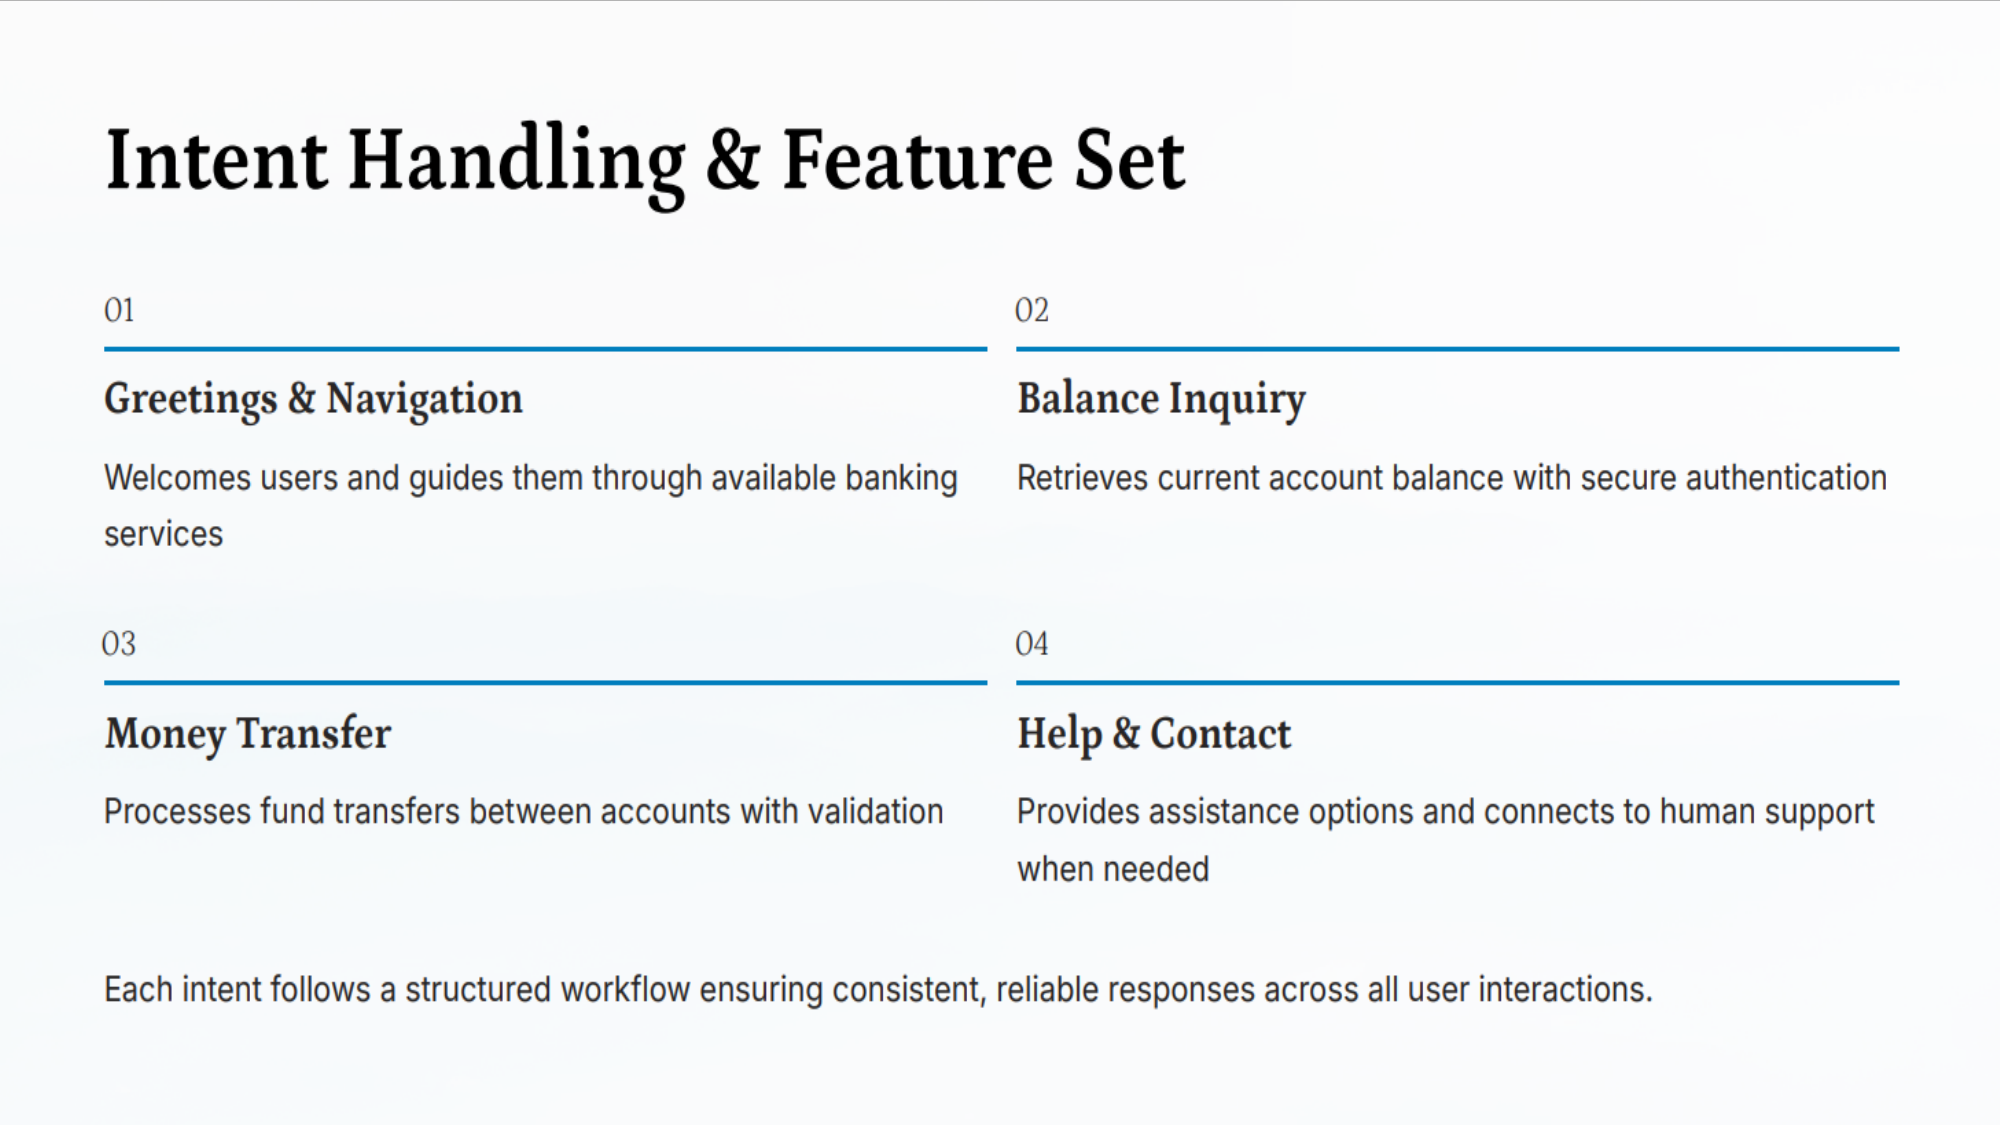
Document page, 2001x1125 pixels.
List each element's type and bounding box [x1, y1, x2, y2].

list [0, 0, 2000, 1125]
